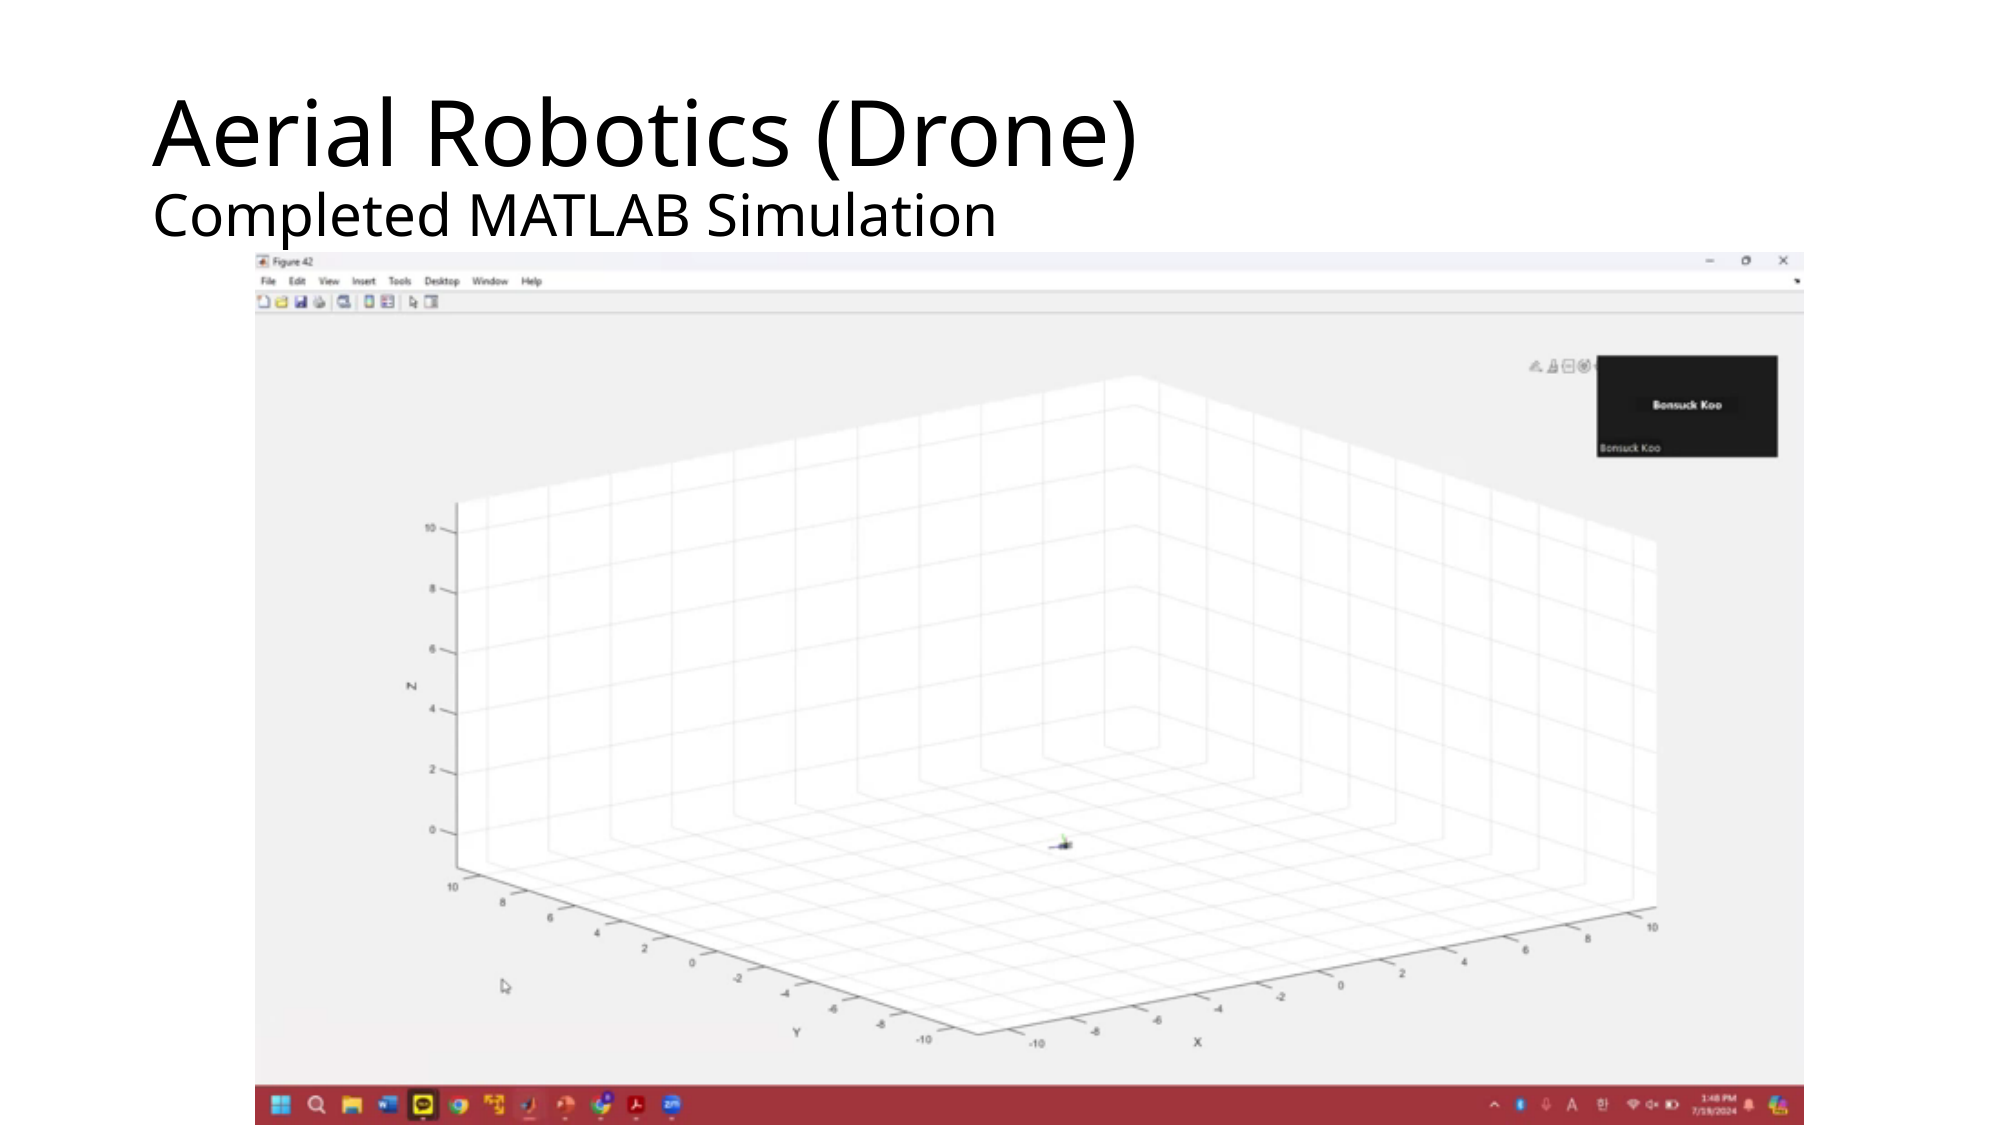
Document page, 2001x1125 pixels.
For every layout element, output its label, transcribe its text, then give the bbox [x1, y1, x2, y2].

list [254, 251, 1806, 1125]
title Aerial Robotics (Drone) Completed MATLAB Simulation [137, 59, 1863, 278]
